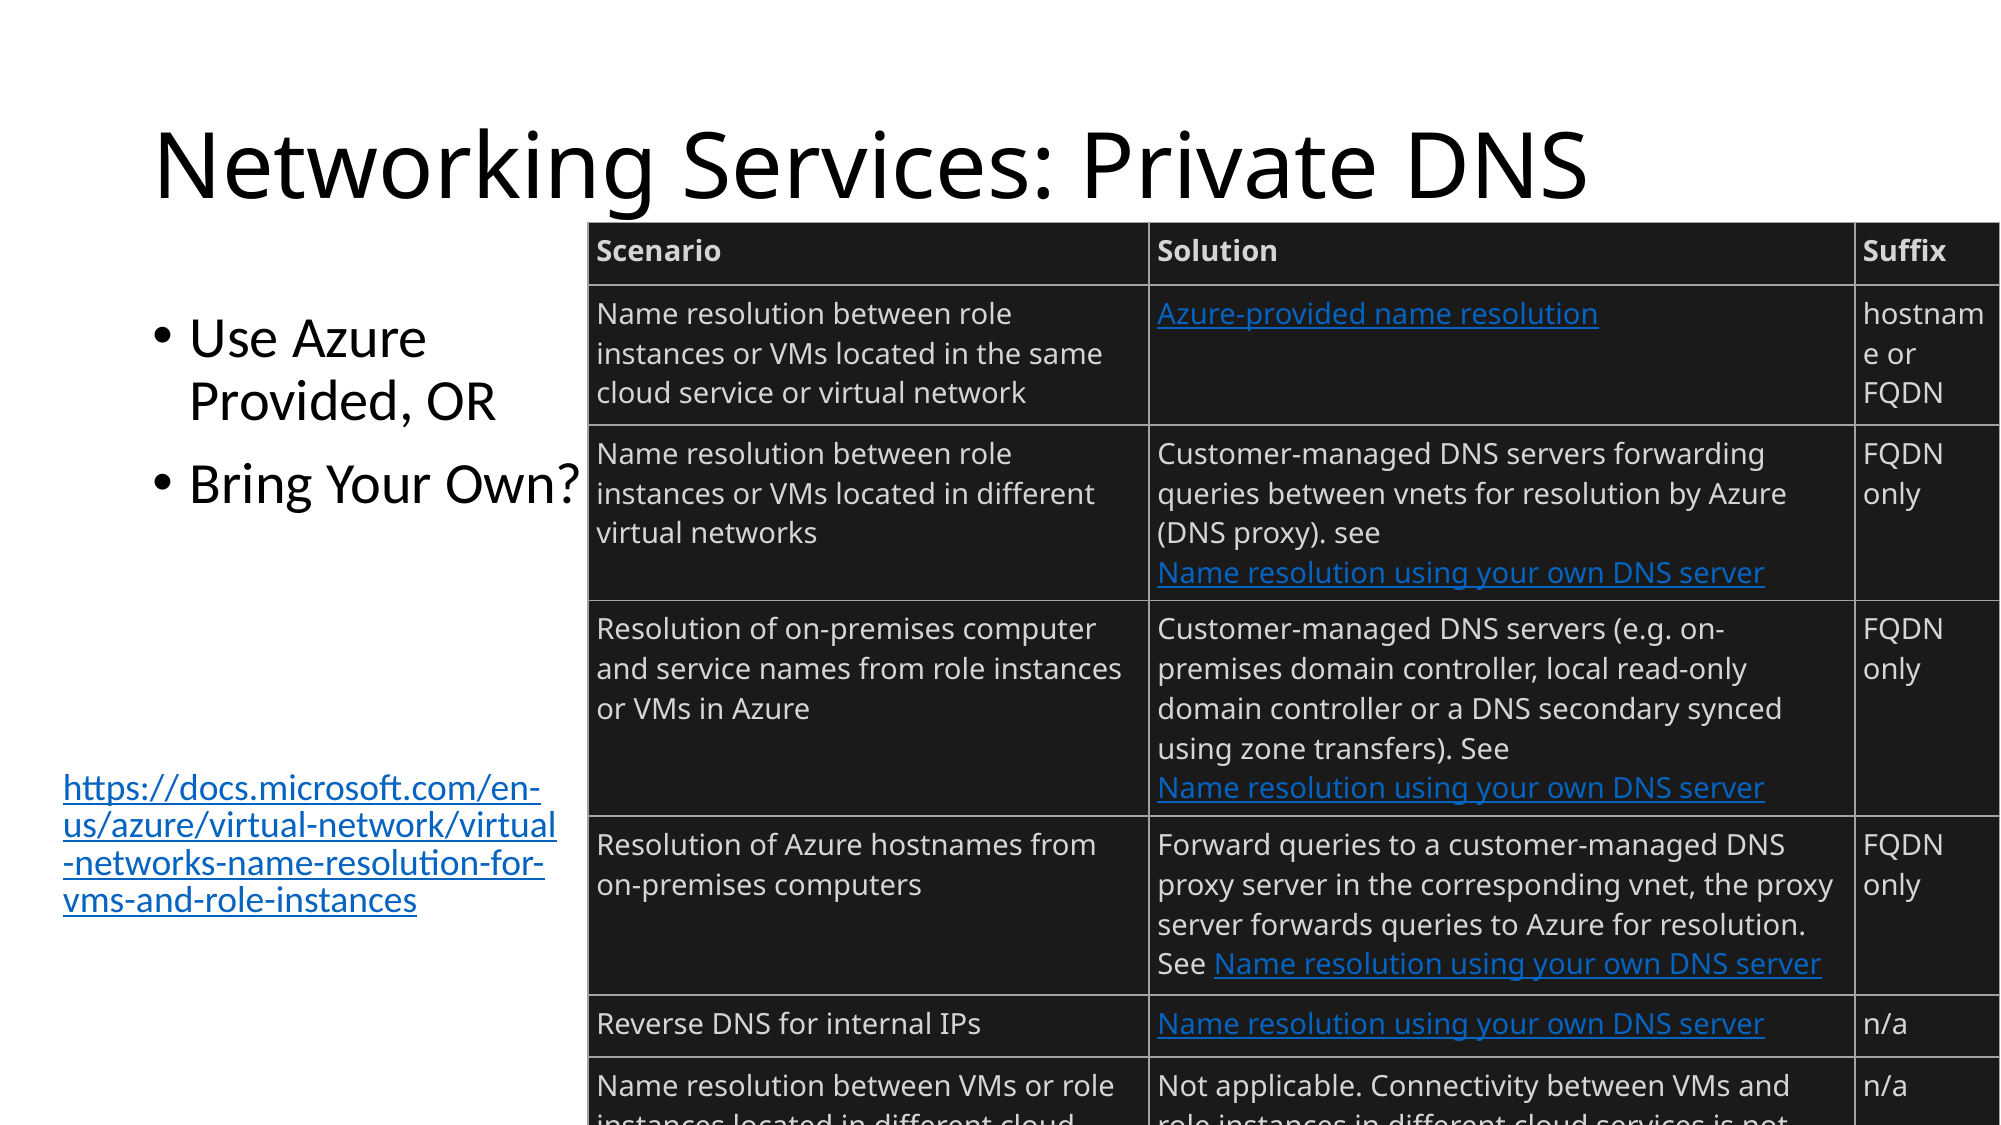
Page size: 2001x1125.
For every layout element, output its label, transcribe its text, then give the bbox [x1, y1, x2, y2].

table_header Solution [1150, 223, 1854, 284]
table_cell FQDN only [1856, 817, 1999, 994]
table_cell Customer-managed DNS servers forwarding queries between vnets for resolution by Azure (DNS proxy). see Name resolution using your own DNS server [1150, 426, 1854, 600]
table_cell Name resolution using your own DNS server [1150, 996, 1854, 1056]
table_header Suffix [1856, 223, 1999, 284]
table_cell Name resolution between VMs or role instances located in different cloud services, not in a virtual network [589, 1058, 1148, 1125]
table_cell n/a [1856, 996, 1999, 1056]
table_cell Name resolution between role instances or VMs located in the same cloud service or virtual network [589, 286, 1148, 424]
table_cell n/a [1856, 1058, 1999, 1125]
table_cell Forward queries to a customer-managed DNS proxy server in the corresponding vnet, the proxy server forwards queries to Azure for resolution. See Name resolution using your own DNS server [1150, 817, 1854, 994]
table_cell hostname or FQDN [1856, 286, 1999, 424]
table_cell Reverse DNS for internal IPs [589, 996, 1148, 1056]
table_cell FQDN only [1856, 426, 1999, 600]
list Use Azure Provided, OR Bring Your Own? [137, 299, 587, 1014]
title Networking Services: Private DNS [137, 59, 1863, 278]
table_cell Customer-managed DNS servers (e.g. on-premises domain controller, local read-only domain controller or a DNS secondary synced using zone transfers). See Name resolution using your own DNS server [1150, 601, 1854, 815]
table_cell Name resolution between role instances or VMs located in different virtual networks [589, 426, 1148, 600]
table_header Scenario [589, 223, 1148, 284]
text_box https://docs.microsoft.com/en-us/azure/virtual-network/virtual-networks-name-resolution-for-vms-and-role-instances [48, 755, 575, 860]
table_cell Not applicable. Connectivity between VMs and role instances in different cloud services is not supported outside a virtual network. [1150, 1058, 1854, 1125]
table_cell Azure-provided name resolution [1150, 286, 1854, 424]
table_cell Resolution of Azure hostnames from on-premises computers [589, 817, 1148, 994]
table_cell Resolution of on-premises computer and service names from role instances or VMs in Azure [589, 601, 1148, 815]
table_cell FQDN only [1856, 601, 1999, 815]
